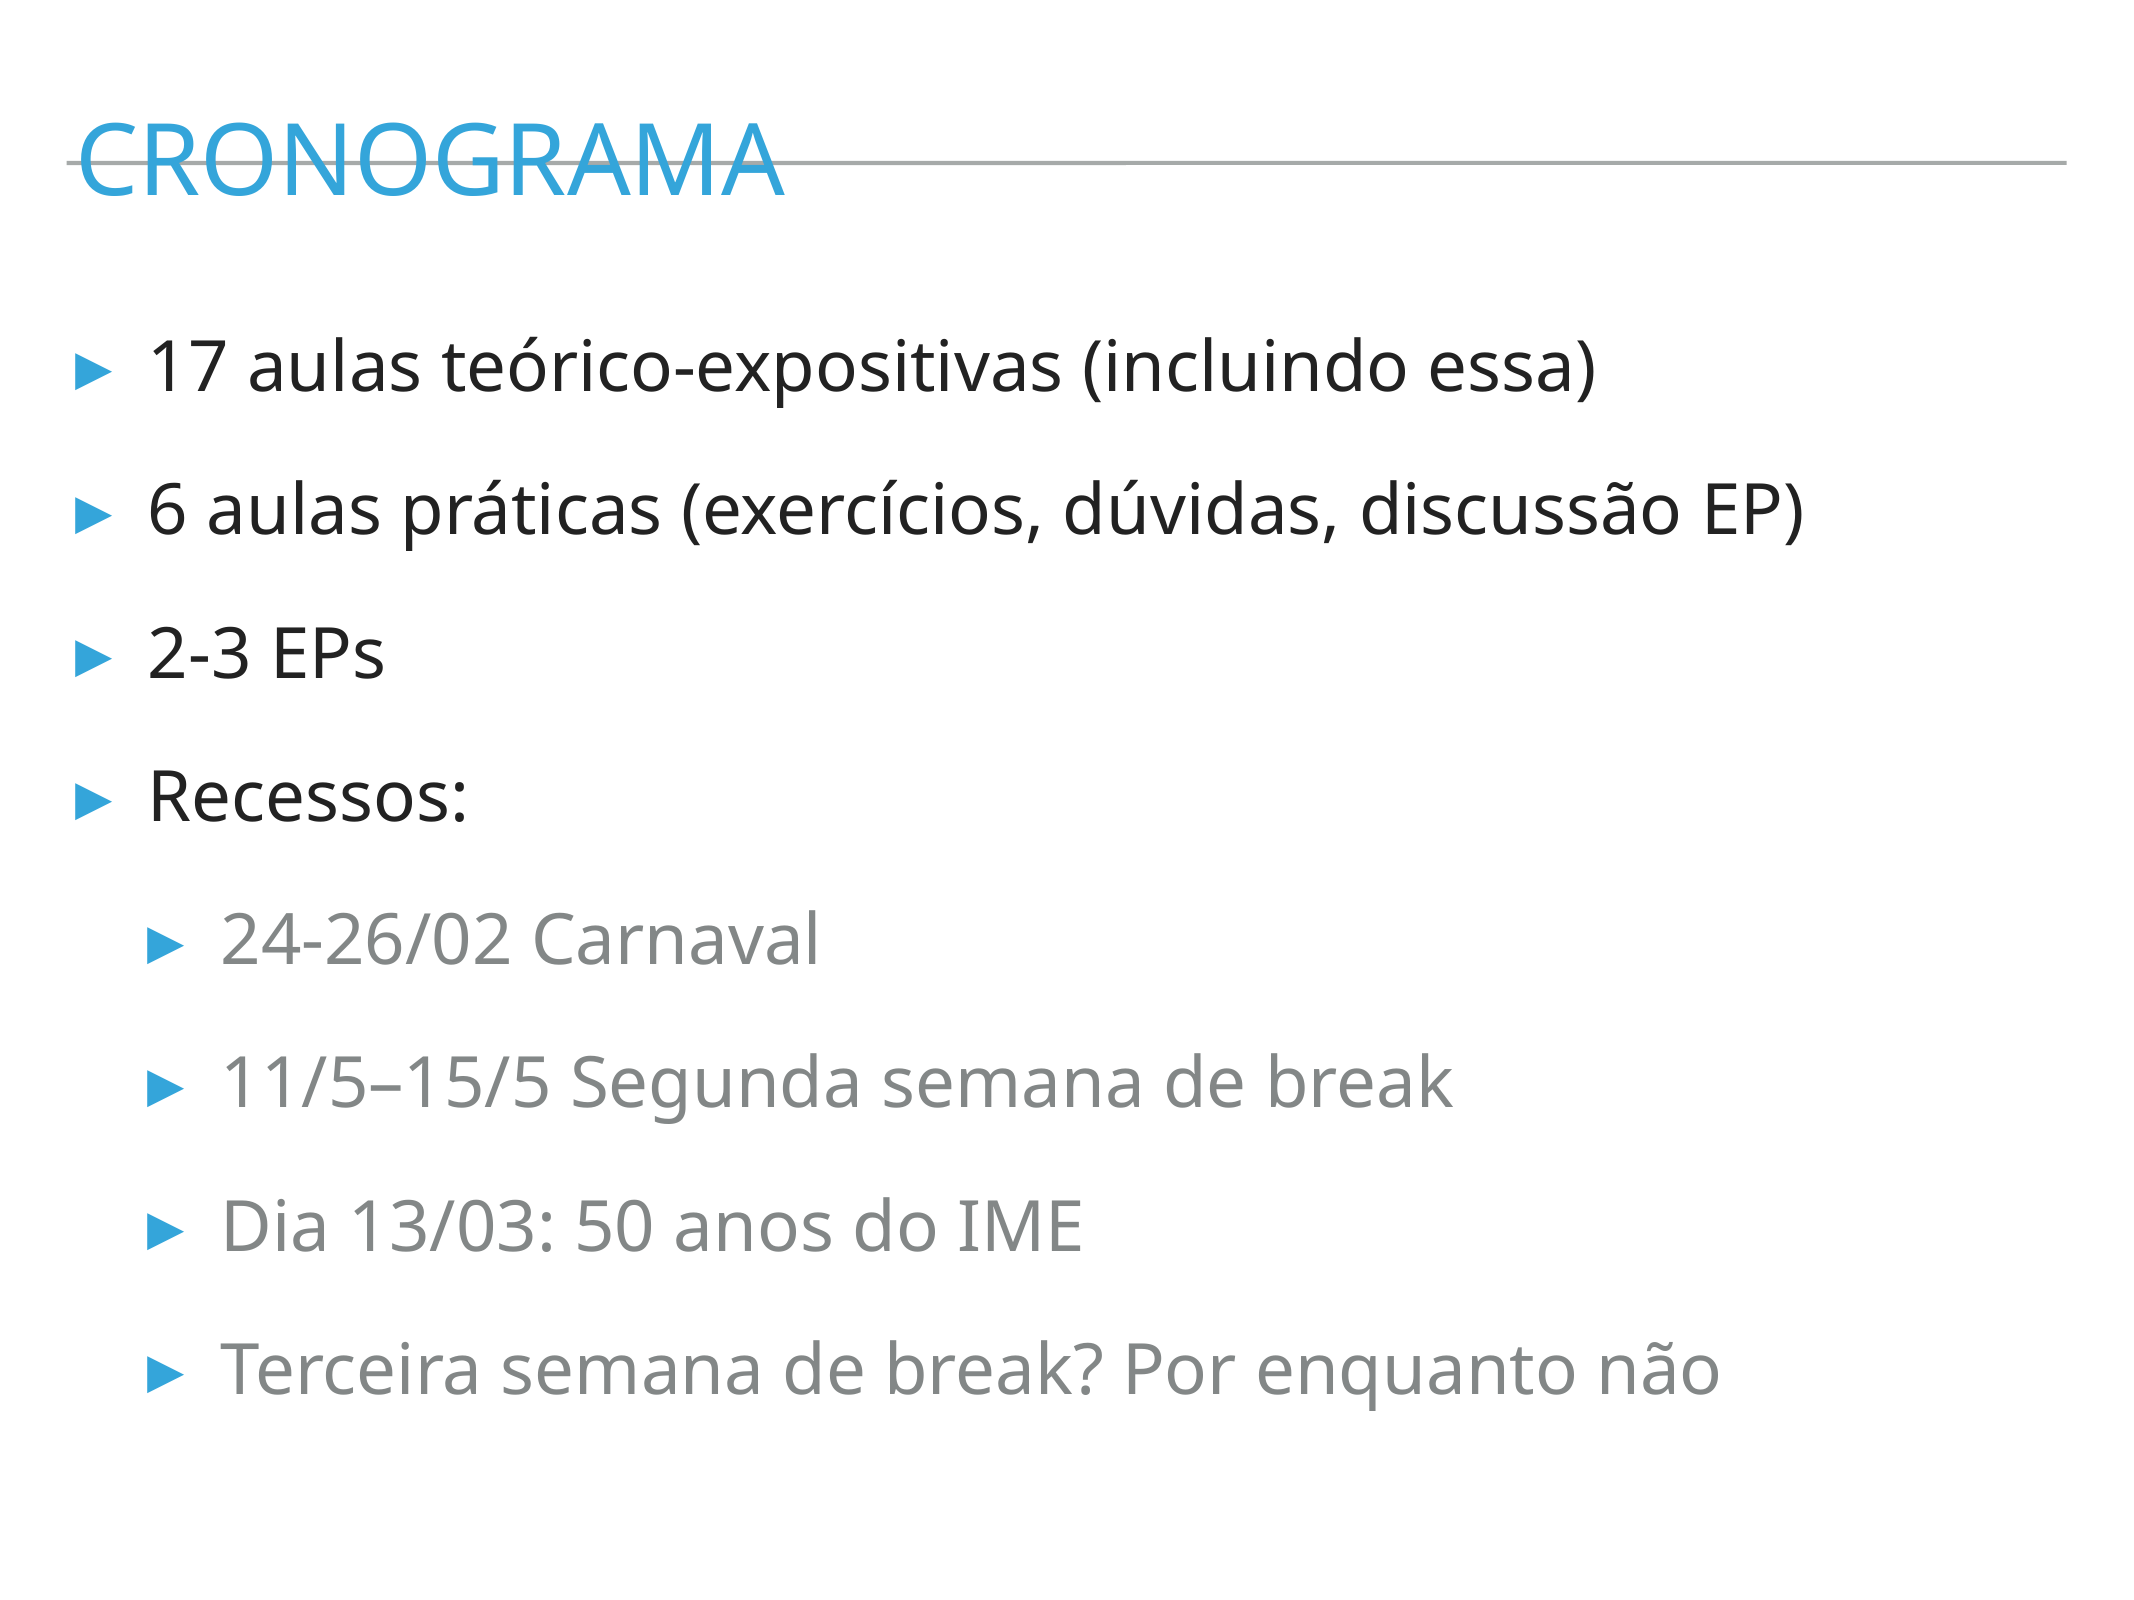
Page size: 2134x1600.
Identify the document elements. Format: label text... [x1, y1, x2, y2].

text_box cronograma [66, 110, 2067, 229]
text_box 17 aulas teórico-expositivas (incluindo essa) 6 aulas práticas (exercícios, dúvidas, discussão EP) 2-3 EPs Recessos: 24-26/02 Carnaval 11/5–15/5 Segunda semana de break Dia 13/03: 50 anos do IME Terceira semana de break? Por enquanto não [66, 312, 2067, 1433]
